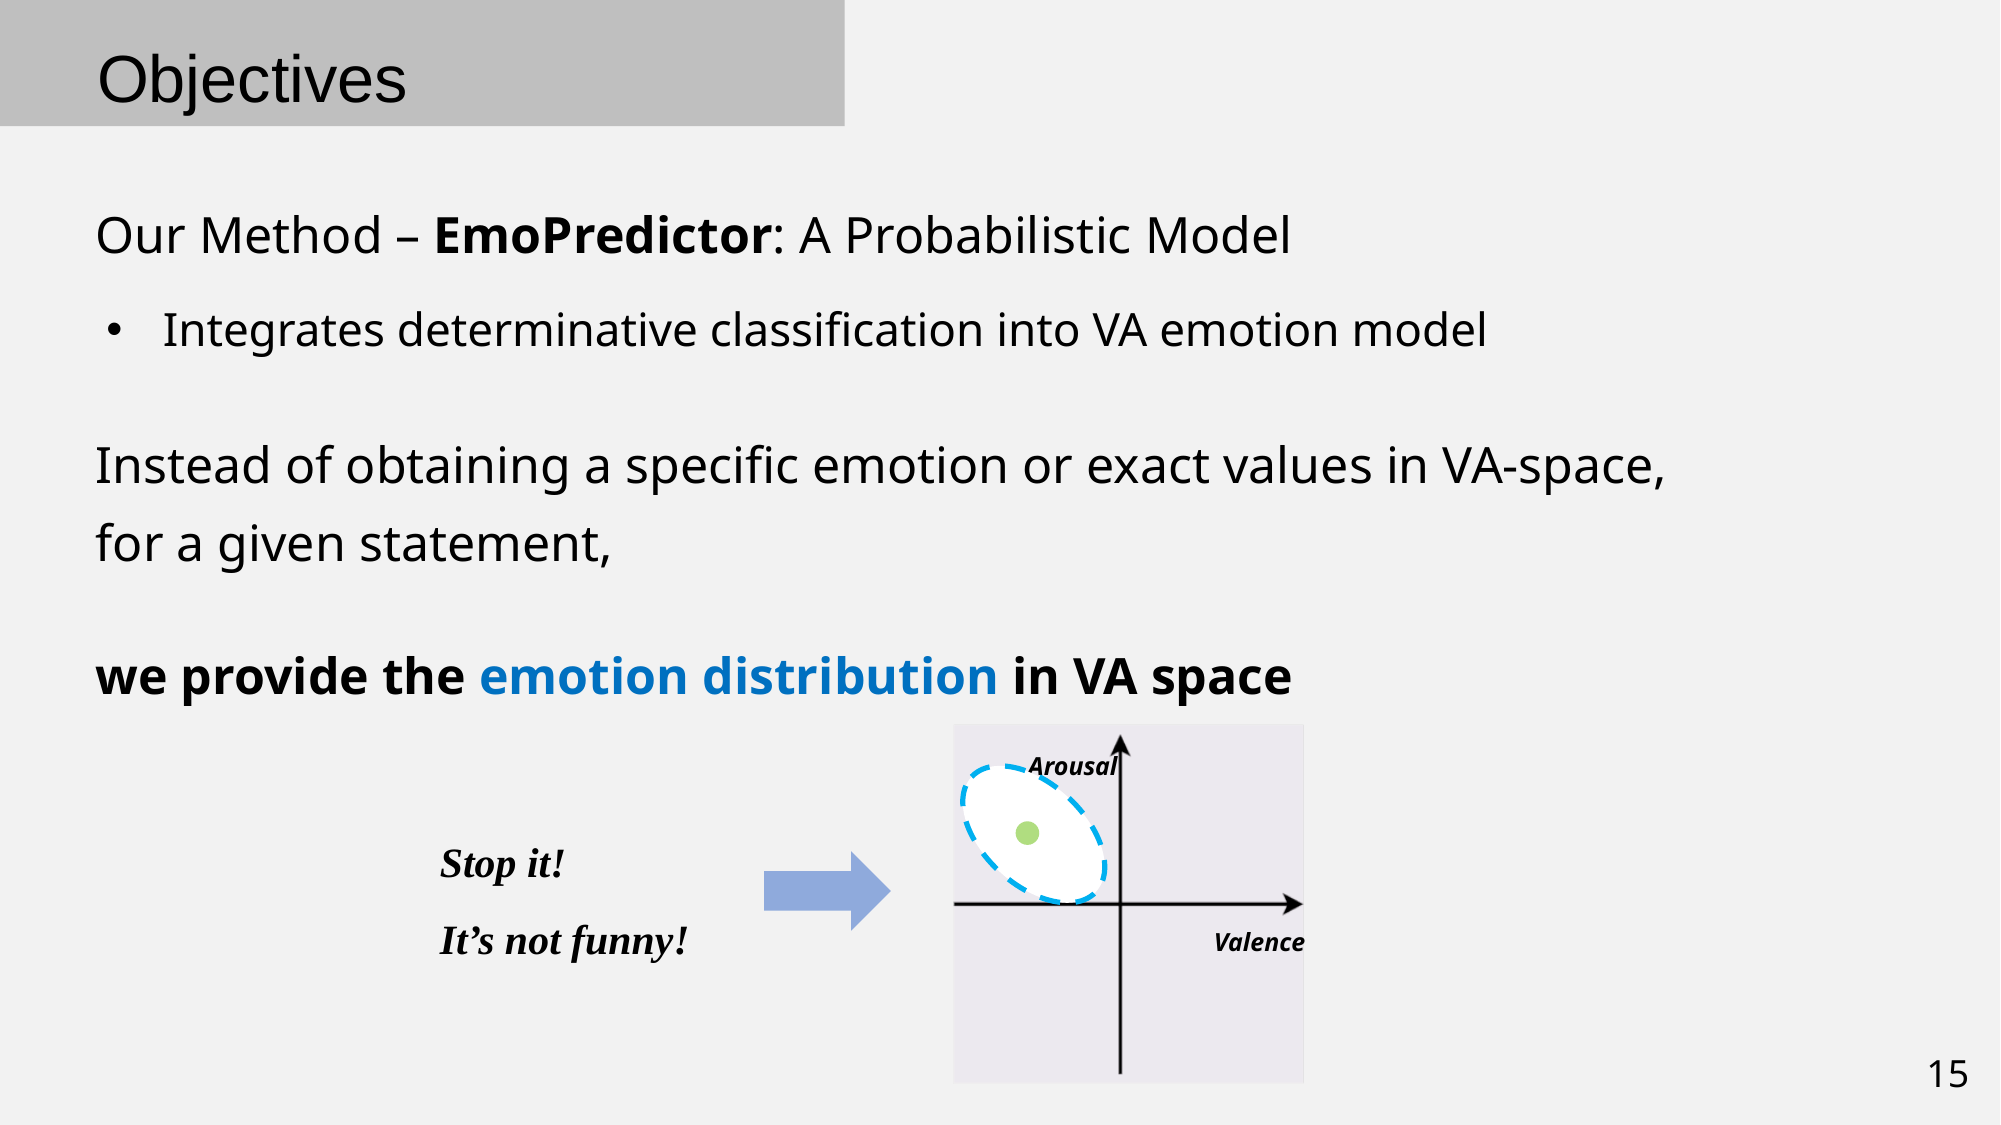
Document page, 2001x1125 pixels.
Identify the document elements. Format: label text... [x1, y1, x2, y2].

text_box [763, 848, 893, 934]
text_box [940, 719, 1318, 1090]
text_box Stop it! It’s not funny! [425, 813, 748, 971]
text_box Objectives [82, 4, 424, 124]
slide_number 15 [1534, 1042, 1985, 1103]
text_box Our Method – EmoPredictor: A Probabilistic Model [80, 178, 1627, 271]
text_box [0, 0, 846, 127]
text_box Instead of obtaining a specific emotion or exact values in VA-space, for a given statement, [80, 408, 1750, 580]
text_box Integrates determinative classification into VA emotion model [91, 277, 1584, 364]
text_box we provide the emotion distribution in VA space [80, 618, 1791, 712]
